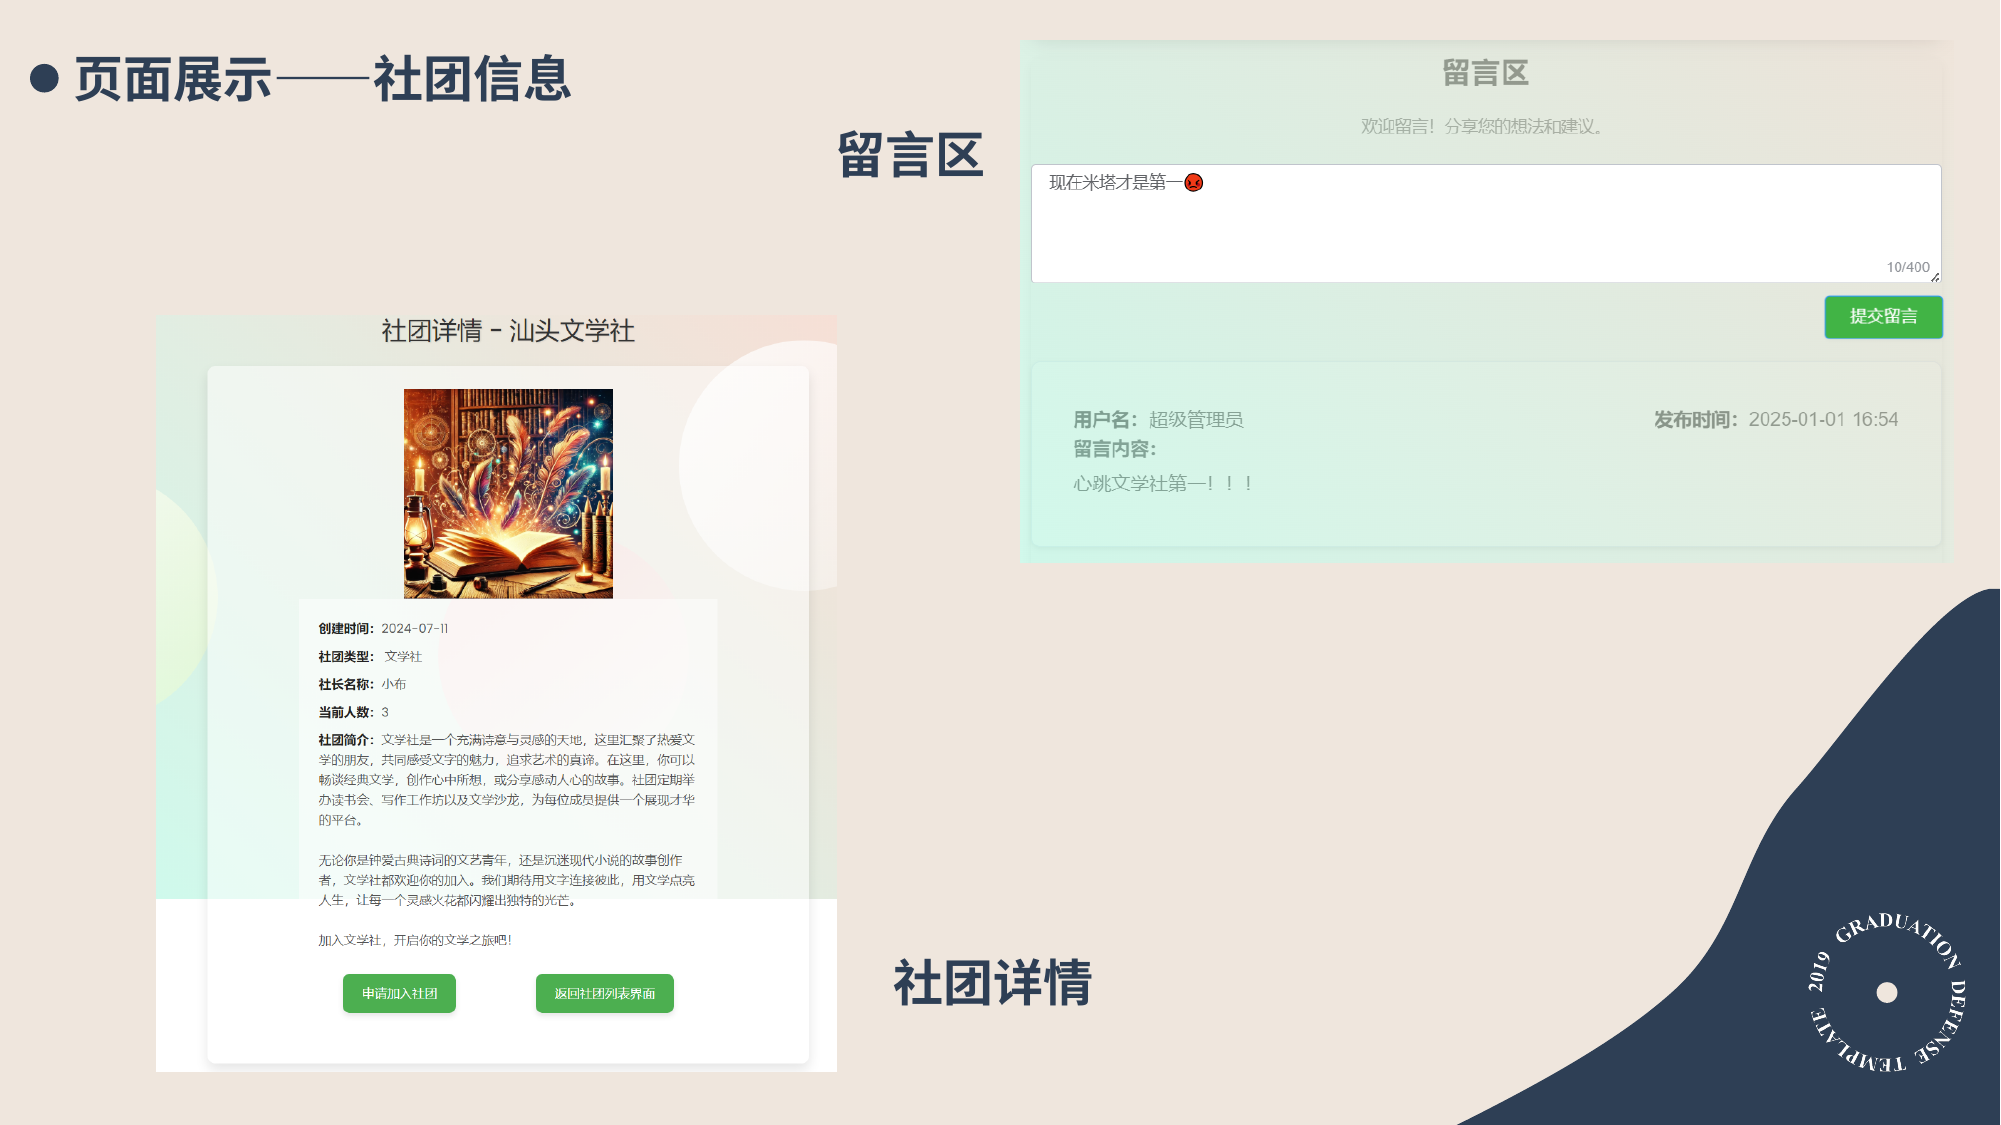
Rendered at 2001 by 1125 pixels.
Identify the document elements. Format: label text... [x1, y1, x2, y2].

text_box [1454, 587, 2000, 1125]
text_box 留言区 [414, 115, 1000, 191]
picture [1020, 40, 1954, 563]
picture [156, 315, 837, 1072]
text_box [29, 40, 644, 116]
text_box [1808, 913, 1966, 1072]
text_box 社团详情 [879, 944, 1465, 1020]
